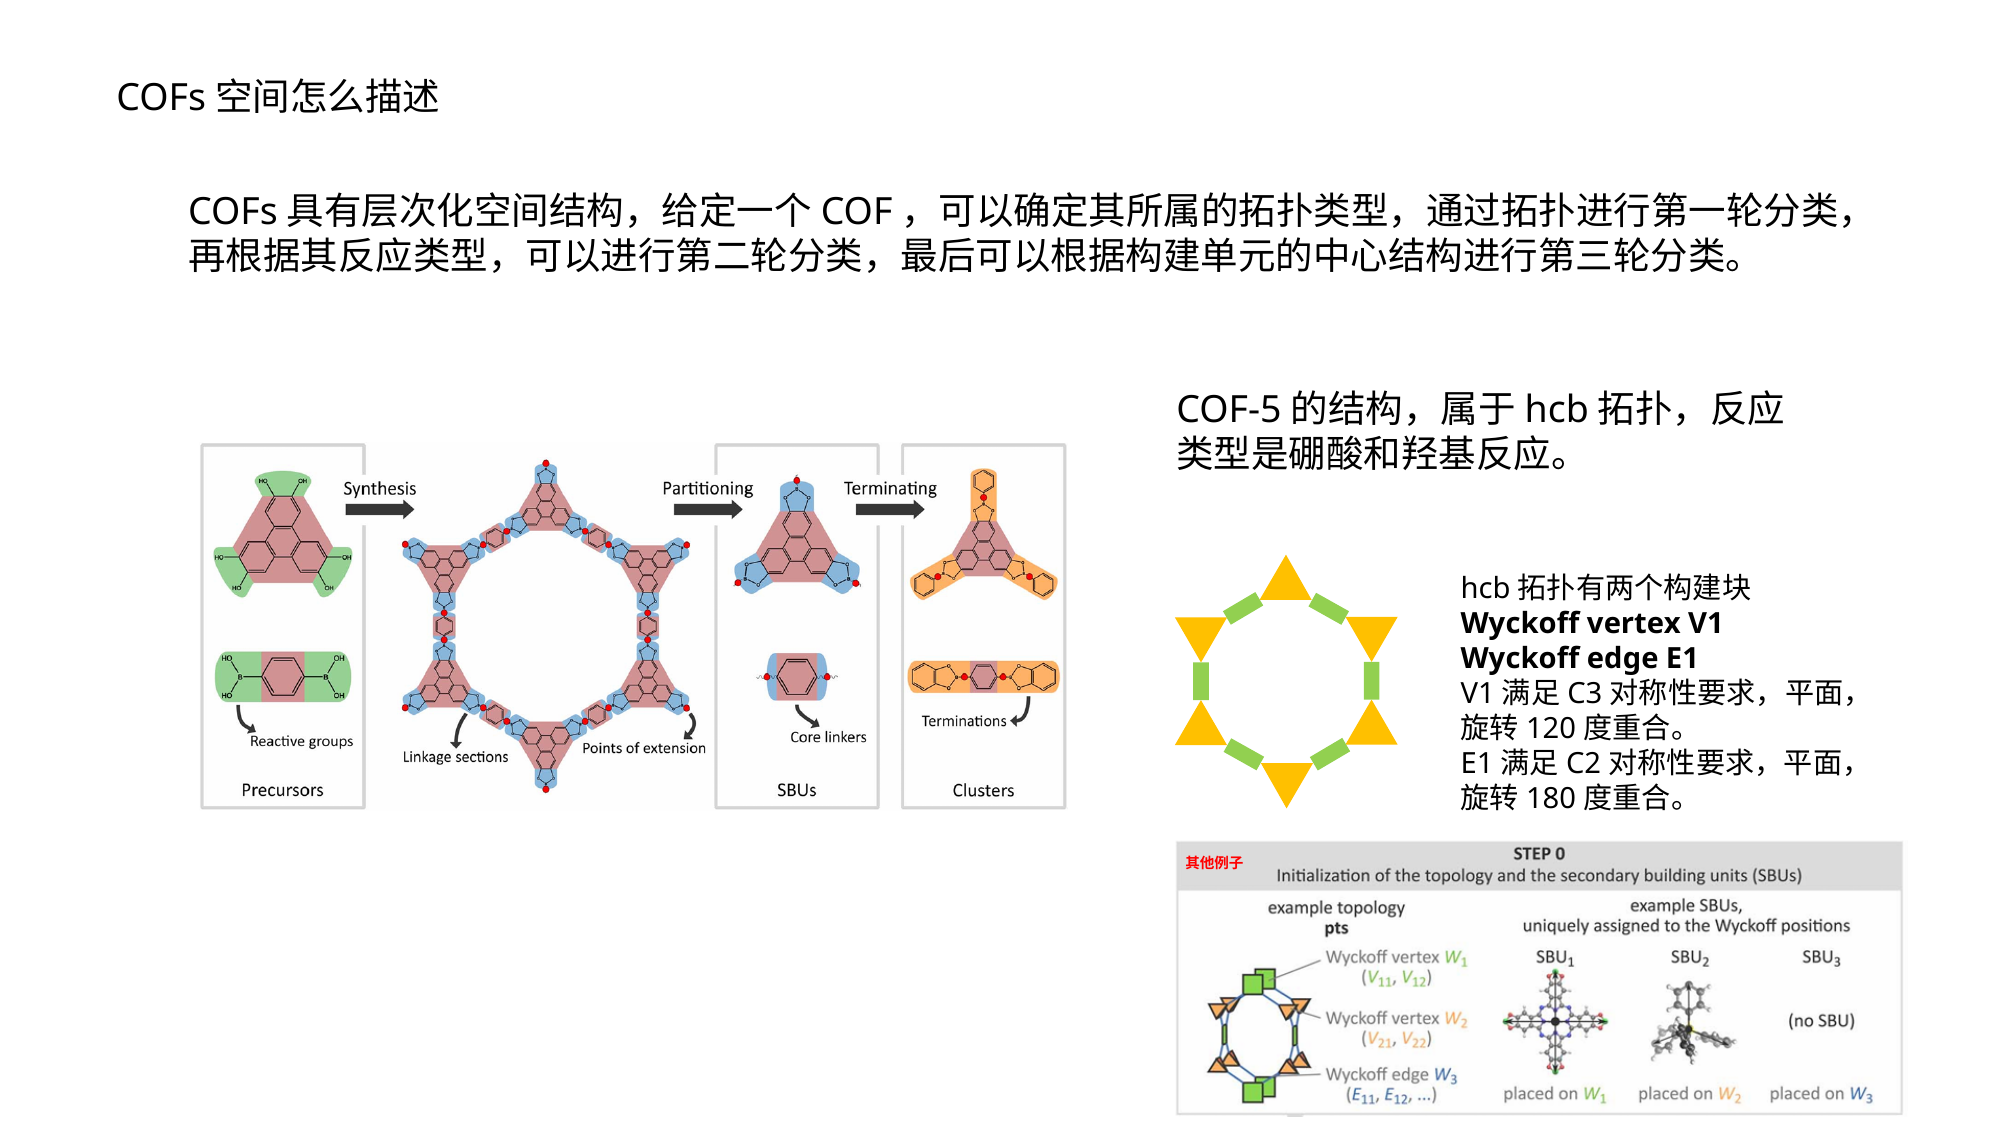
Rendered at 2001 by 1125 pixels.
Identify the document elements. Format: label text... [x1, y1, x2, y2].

picture [1163, 828, 1908, 1117]
text_box COFs空间怎么描述 [101, 65, 636, 126]
text_box hcb拓扑有两个构建块 Wyckoff vertex V1 Wyckoff edge E1 V1满足C3对称性要求，平面，旋转120度重合。 E1满足C2对称性要求，平面，旋转180度重合。 [1445, 562, 1904, 822]
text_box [1174, 562, 1398, 801]
text_box COFs具有层次化空间结构，给定一个COF，可以确定其所属的拓扑类型，通过拓扑进行第一轮分类，再根据其反应类型，可以进行第二轮分类，最后可以根据构建单元的中心结构进行第三轮分类。 [173, 179, 1870, 285]
text_box COF-5的结构，属于hcb拓扑，反应类型是硼酸和羟基反应。 [1161, 377, 1833, 483]
picture [144, 428, 1128, 820]
